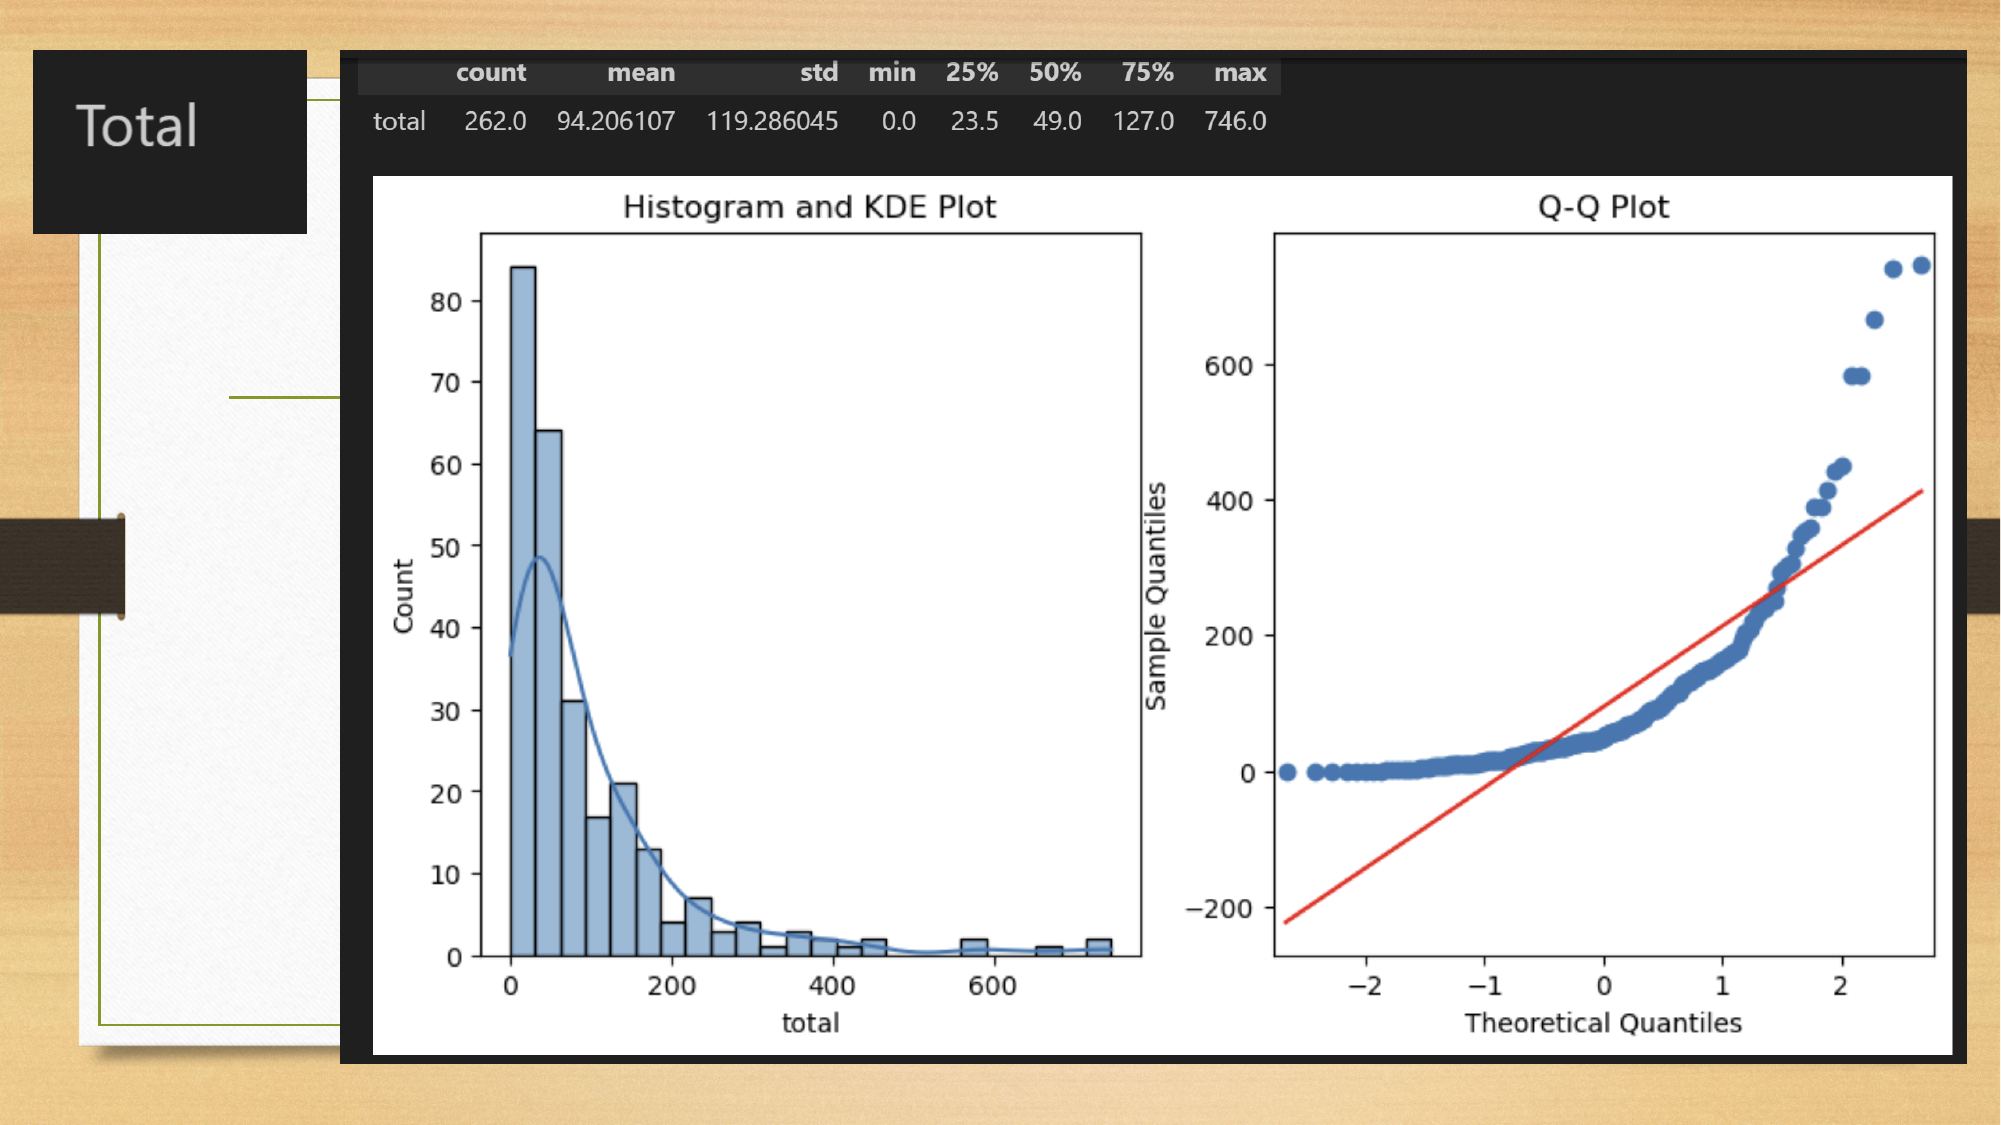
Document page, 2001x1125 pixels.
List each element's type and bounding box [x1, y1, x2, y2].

list [32, 50, 307, 234]
picture [0, 0, 2001, 1125]
